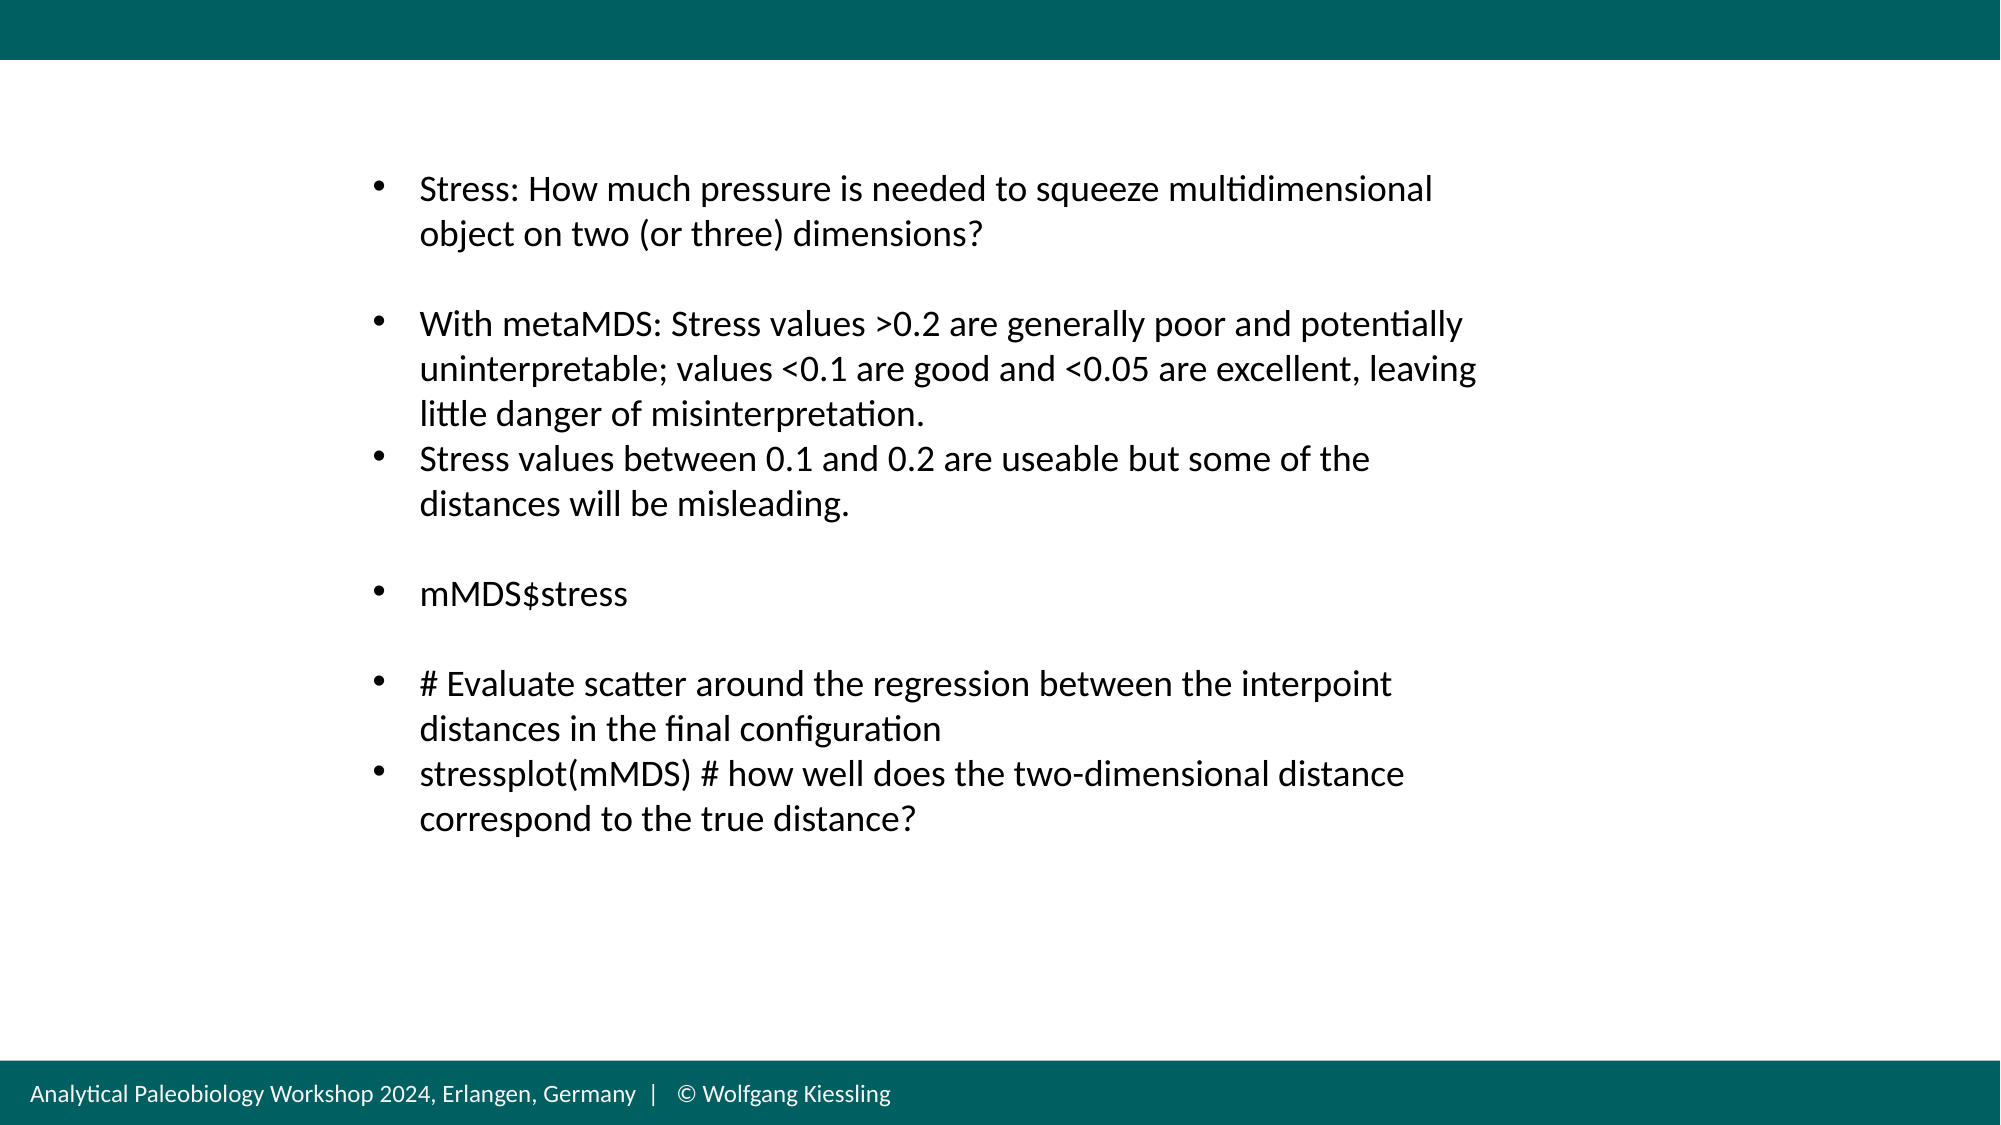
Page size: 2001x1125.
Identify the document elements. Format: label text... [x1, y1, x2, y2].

text_box Stress: How much pressure is needed to squeeze multidimensional object on two (or three) dimensions? With metaMDS: Stress values >0.2 are generally poor and potentially uninterpretable; values <0.1 are good and <0.05 are excellent, leaving little danger of misinterpretation. Stress values between 0.1 and 0.2 are useable but some of the distances will be misleading. mMDS$stress # Evaluate scatter around the regression between the interpoint distances in the final configuration stressplot(mMDS) # how well does the two-dimensional distance correspond to the true distance? [357, 156, 1528, 846]
